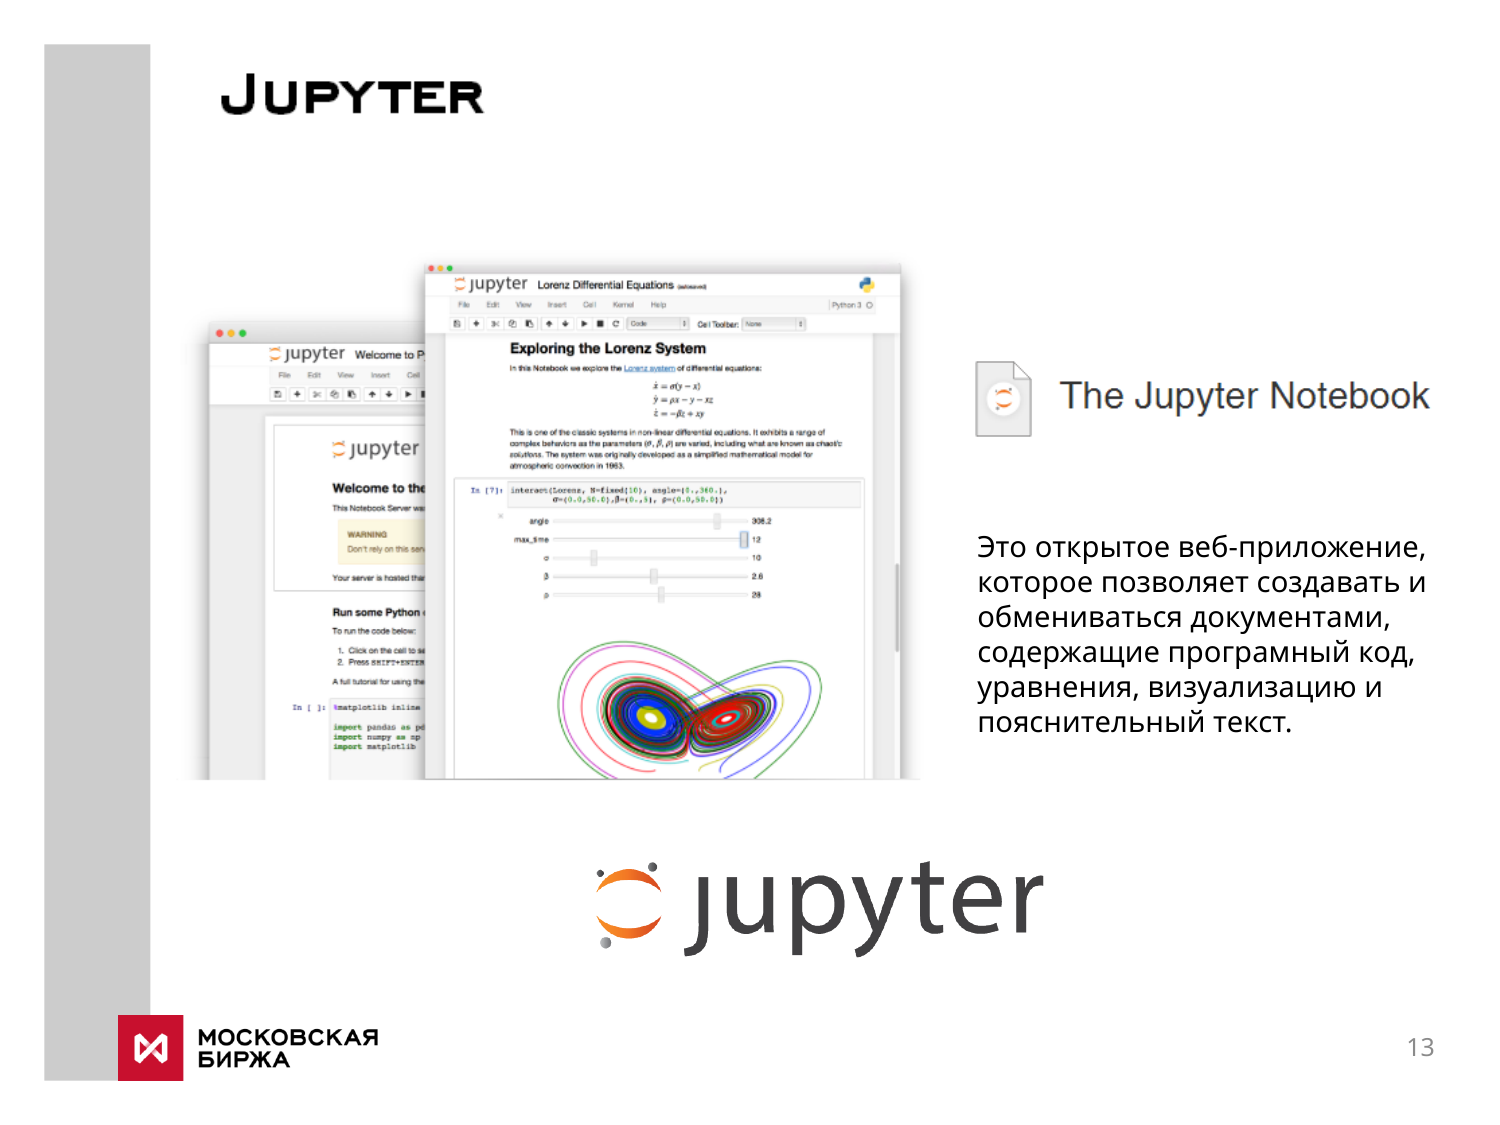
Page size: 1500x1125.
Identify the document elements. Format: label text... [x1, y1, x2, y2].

picture [118, 1015, 392, 1081]
picture [174, 243, 1500, 799]
picture [596, 859, 1045, 958]
picture [206, 42, 485, 134]
slide_number 13 [1375, 1015, 1435, 1075]
